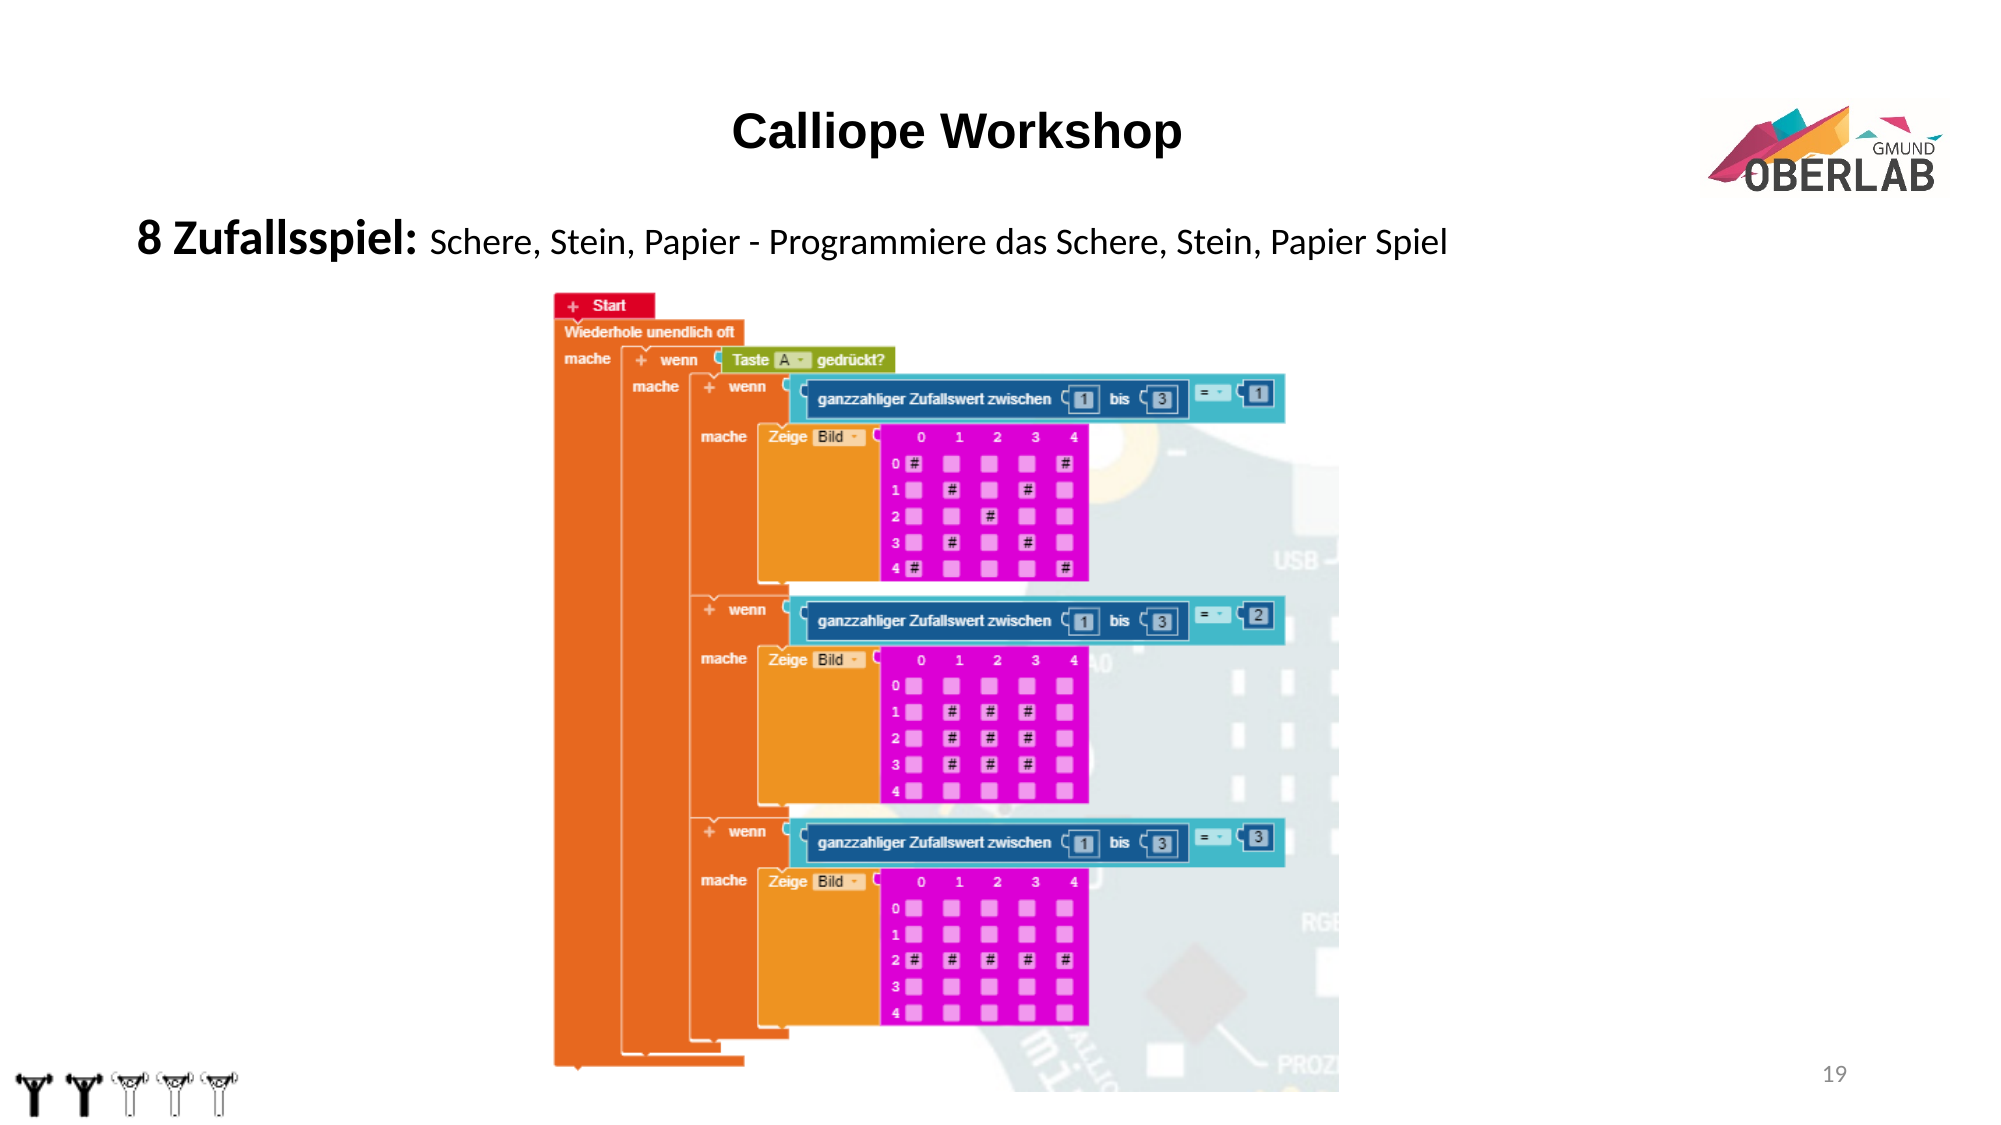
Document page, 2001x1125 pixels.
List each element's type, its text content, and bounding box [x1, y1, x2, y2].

subtitle Calliope Workshop [214, 98, 1715, 231]
picture [530, 272, 1339, 1092]
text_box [9, 1065, 243, 1125]
text_box 8 Zufallsspiel: Schere, Stein, Papier - Programmiere das Schere, Stein, Papier Spiel [122, 197, 1660, 272]
picture [1700, 98, 1950, 198]
slide_number 19 [1412, 1042, 1863, 1103]
